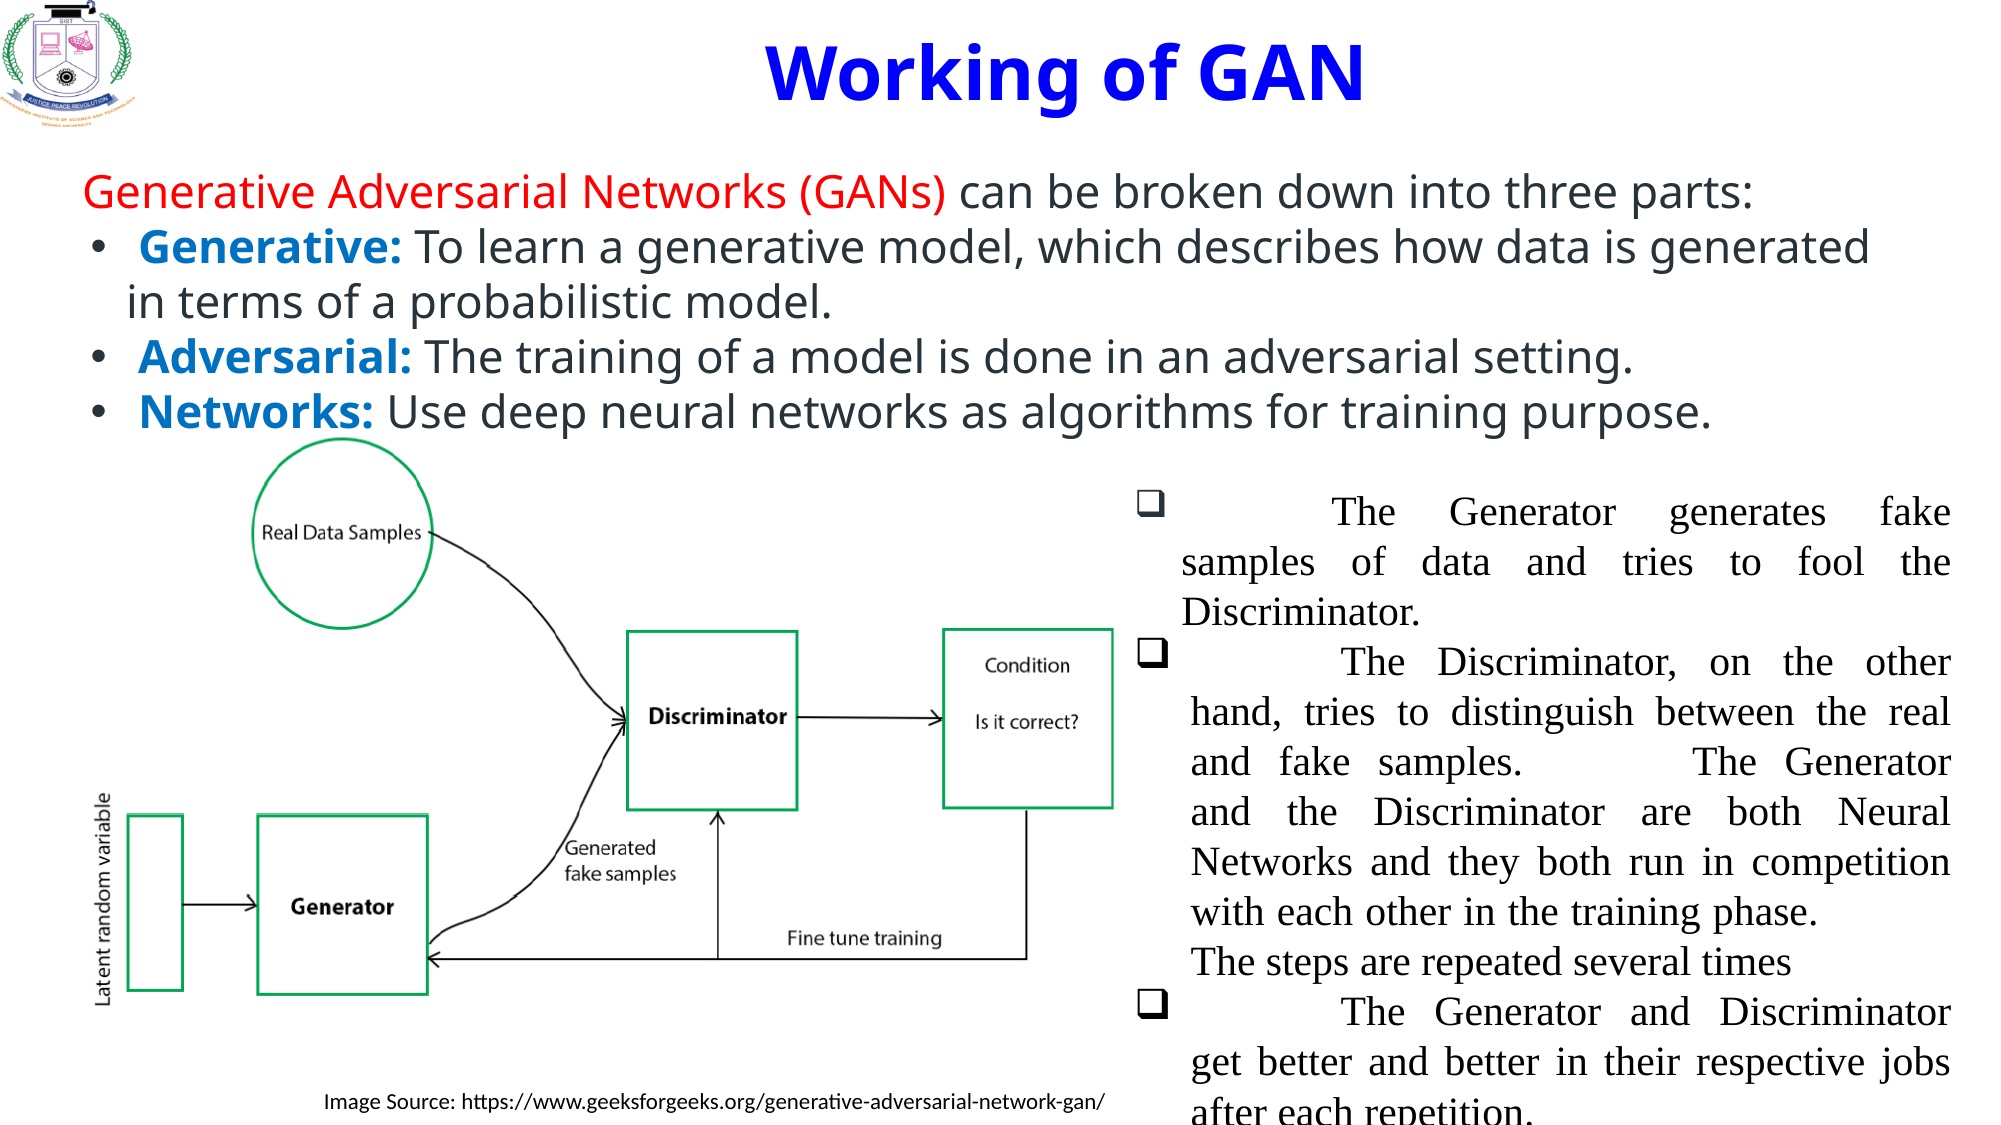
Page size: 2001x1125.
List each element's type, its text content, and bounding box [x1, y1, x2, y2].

picture [0, 0, 135, 127]
text_box Image Source: https://www.geeksforgeeks.org/generative-adversarial-network-gan/ [309, 1079, 1119, 1122]
text_box Working of GAN [257, 24, 1876, 127]
text_box The Generator generates fake samples of data and tries to fool the Discriminator. The Discriminator, on the other hand, tries to distinguish between the real and fake samples. The Generator and the Discriminator are both Neural Networks and they both run in competition with each other in the training phase. The steps are repeated several times The Generator and Discriminator get better and better in their respective jobs after each repetition. [1119, 476, 1967, 1125]
text_box Generative Adversarial Networks (GANs) can be broken down into three parts: Generative: To learn a generative model, which describes how data is generated in terms of a probabilistic model. Adversarial: The training of a model is done in an adversarial setting. Networks: Use deep neural networks as algorithms for training purpose. [67, 155, 1910, 445]
picture [0, 402, 1135, 1062]
